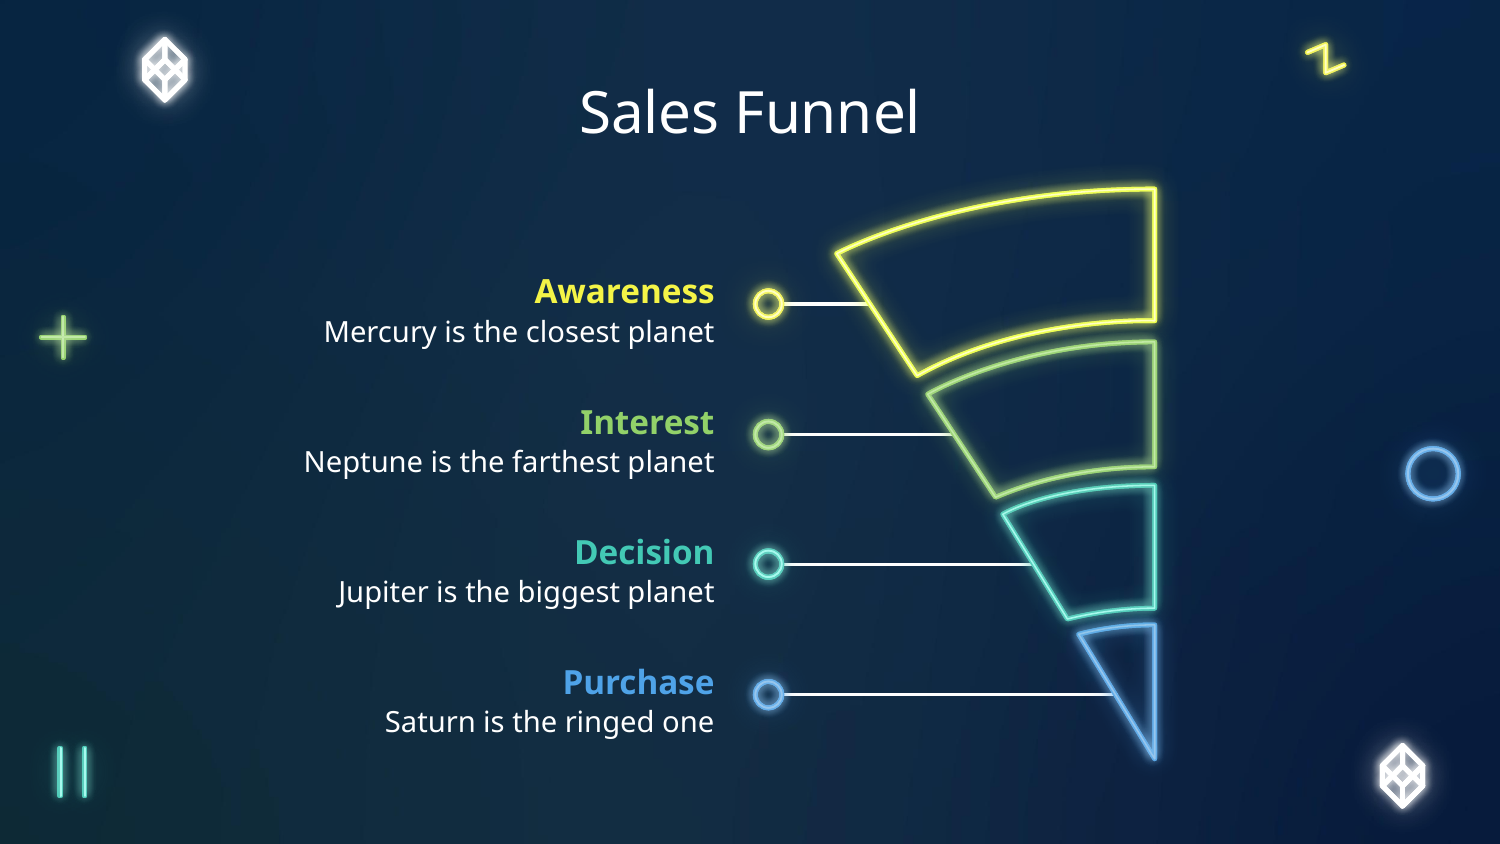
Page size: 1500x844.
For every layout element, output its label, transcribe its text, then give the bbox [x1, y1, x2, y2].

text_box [754, 681, 783, 709]
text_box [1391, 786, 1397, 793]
text_box Awareness [500, 255, 730, 297]
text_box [927, 384, 1155, 498]
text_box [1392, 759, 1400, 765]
text_box Mercury is the closest planet [278, 297, 730, 366]
text_box Decision [500, 515, 730, 558]
picture [0, 0, 1500, 844]
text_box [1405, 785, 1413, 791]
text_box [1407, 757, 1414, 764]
text_box Jupiter is the biggest planet [278, 558, 730, 635]
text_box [836, 188, 1156, 376]
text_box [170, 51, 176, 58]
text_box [754, 290, 783, 318]
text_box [1078, 626, 1156, 760]
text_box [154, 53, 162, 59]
text_box Neptune is the farthest planet [278, 427, 730, 496]
text_box Saturn is the ringed one [278, 688, 730, 756]
text_box [1389, 756, 1400, 767]
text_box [1002, 506, 1155, 620]
text_box Purchase [500, 646, 730, 688]
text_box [754, 550, 783, 578]
title Sales Funnel [117, 59, 1383, 154]
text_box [754, 421, 783, 449]
text_box Interest [500, 385, 730, 427]
text_box [151, 50, 162, 59]
